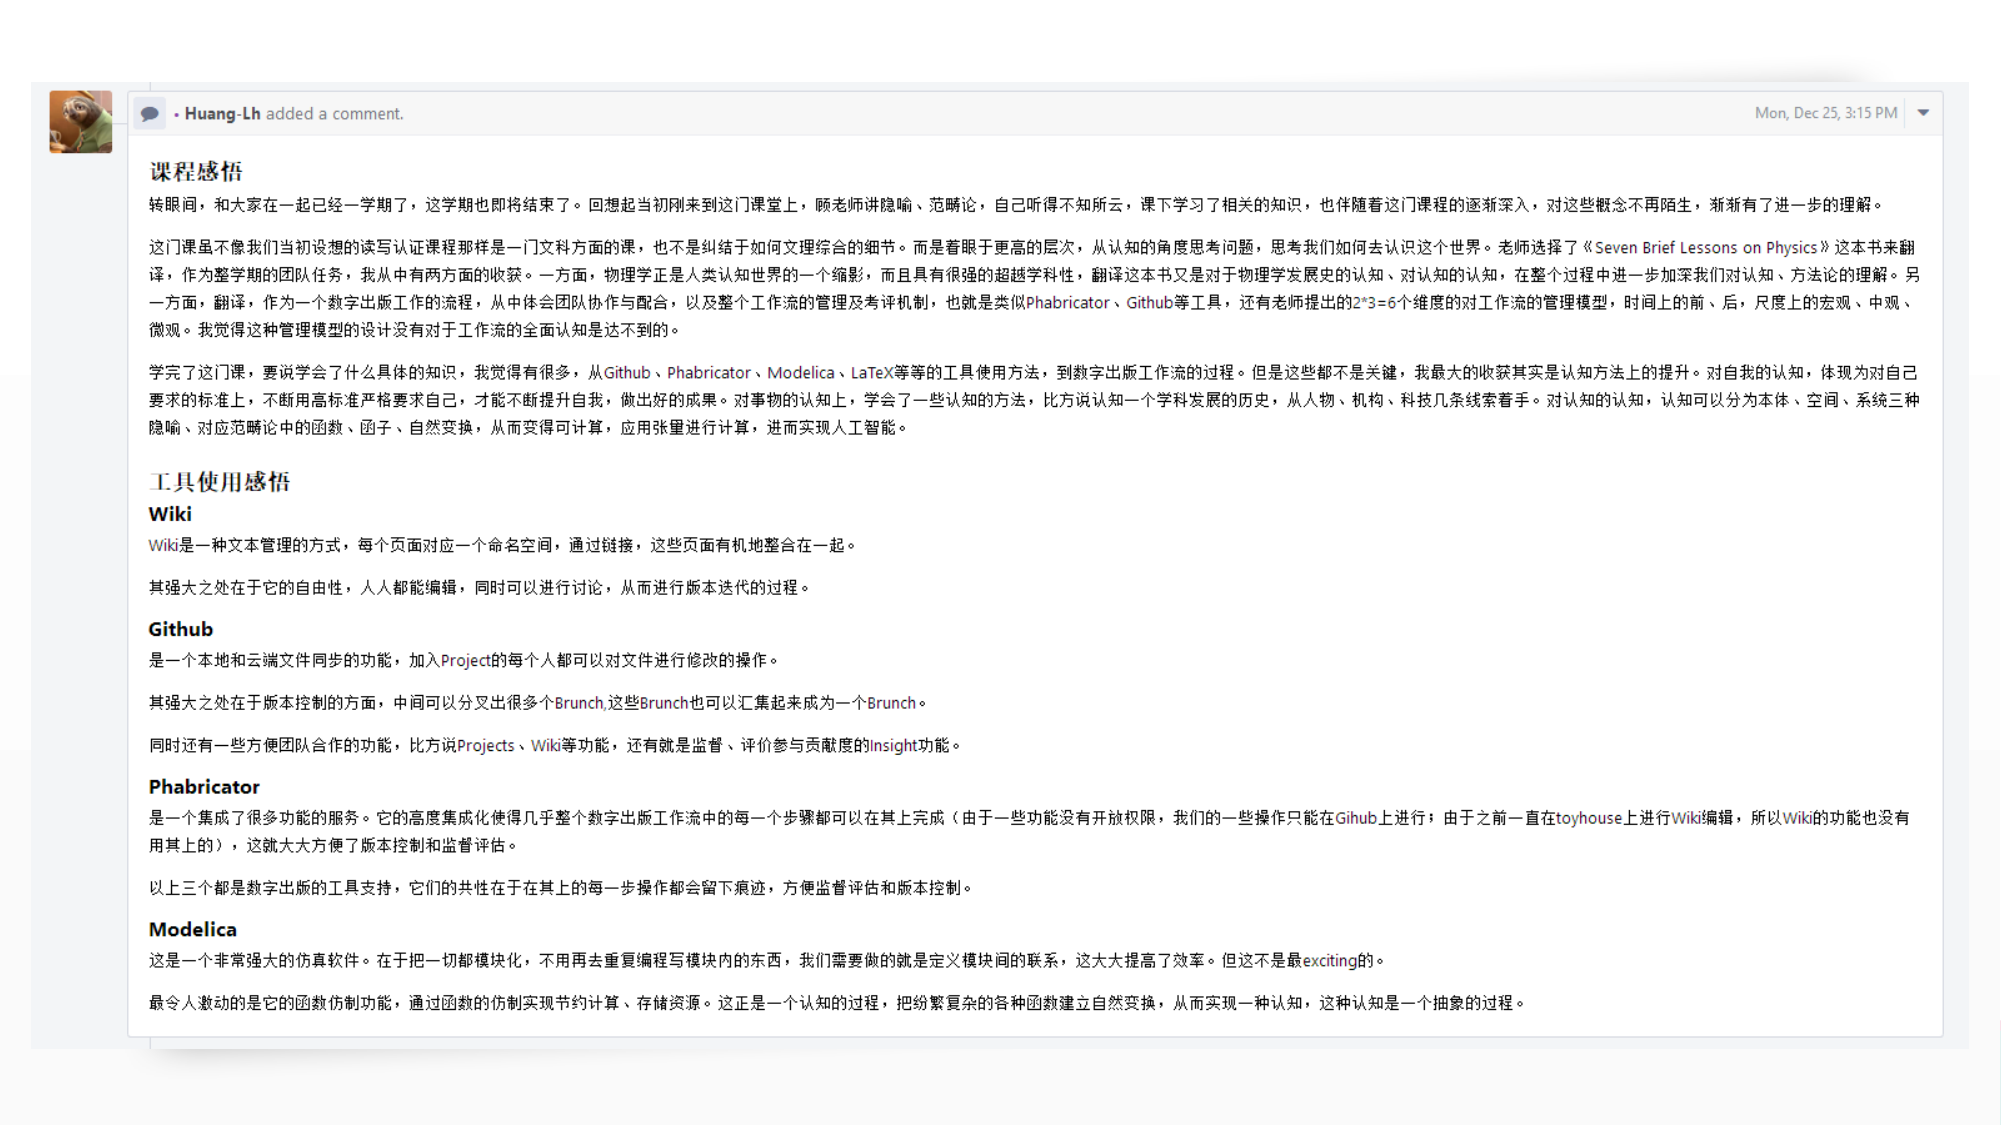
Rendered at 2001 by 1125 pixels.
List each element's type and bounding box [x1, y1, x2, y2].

picture [31, 82, 1969, 1049]
text_box [0, 0, 2000, 1125]
